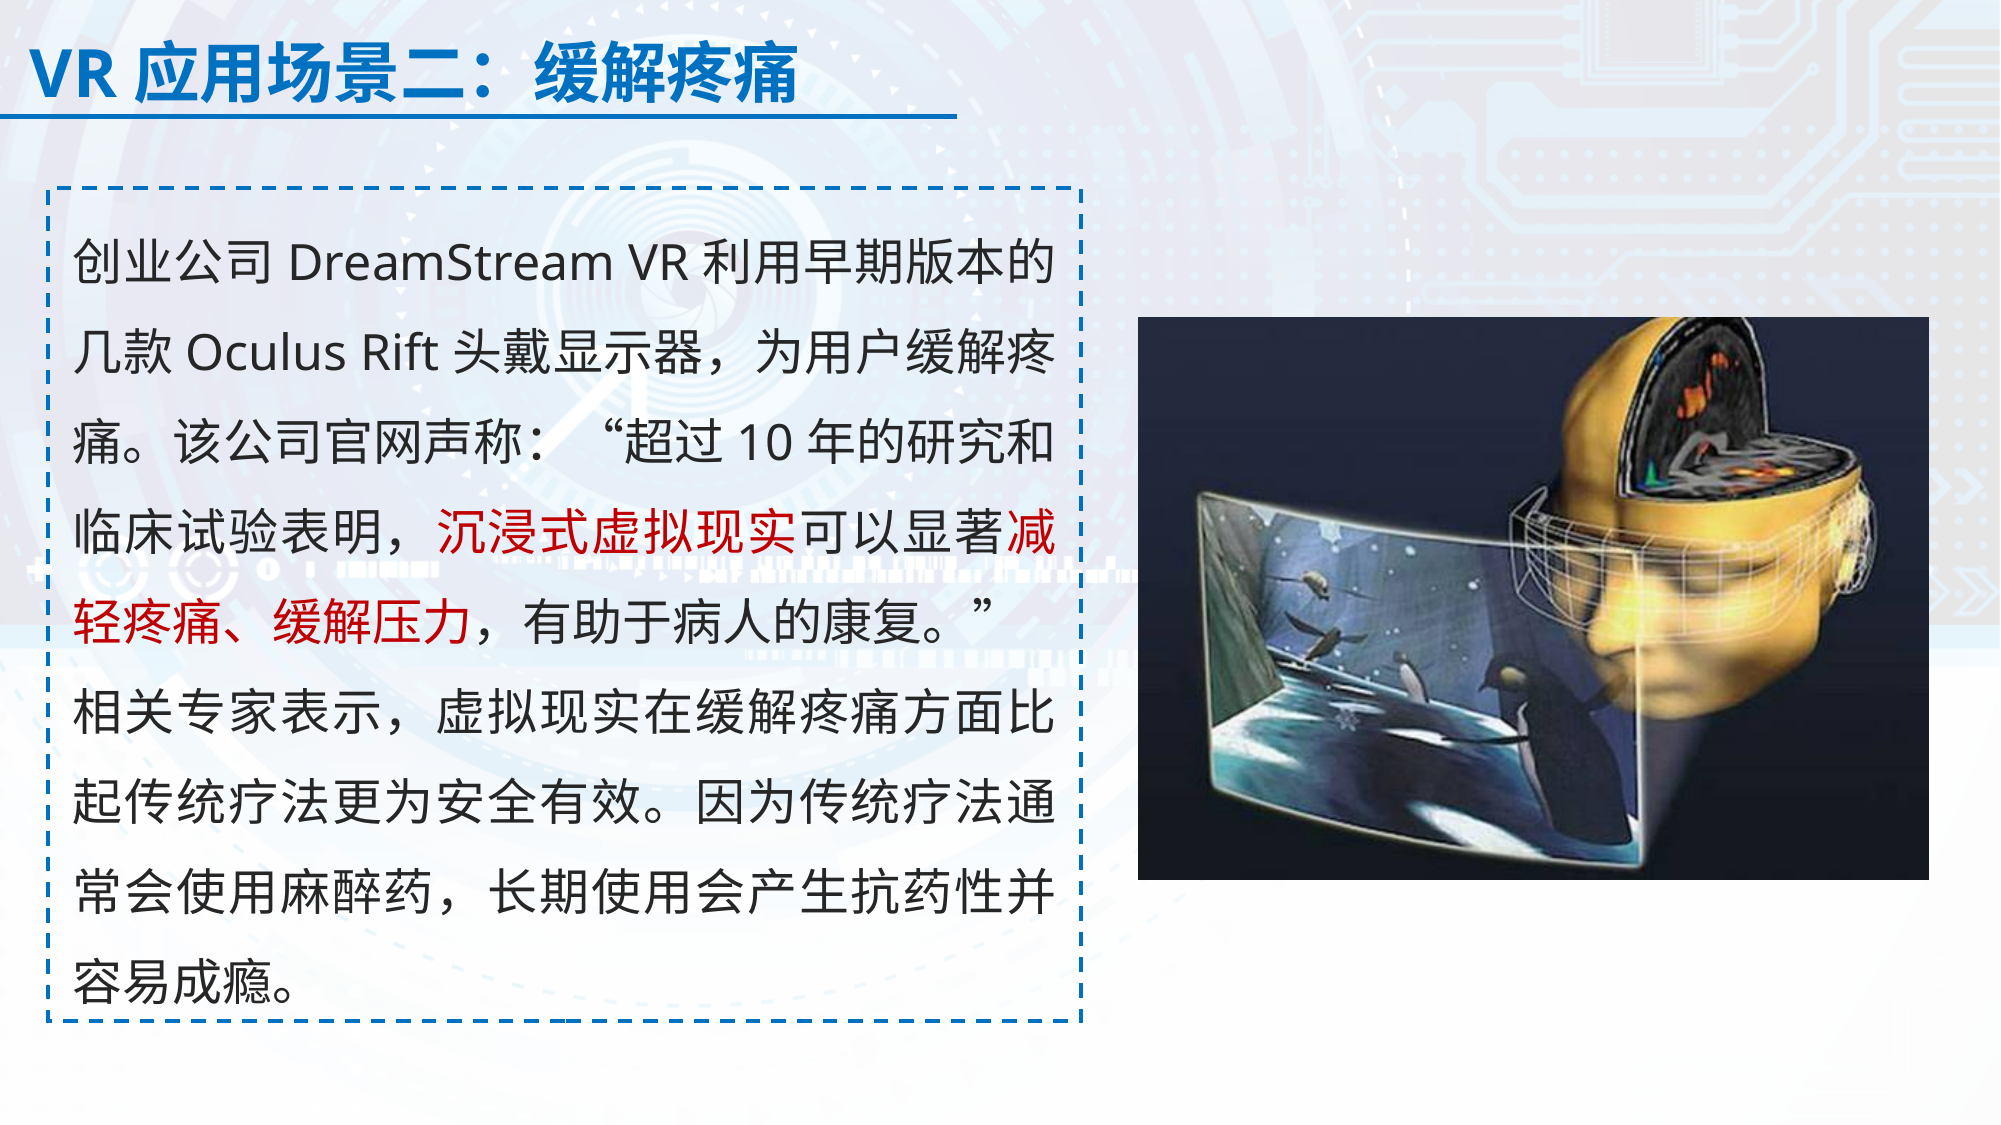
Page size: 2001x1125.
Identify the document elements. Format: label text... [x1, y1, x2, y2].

text_box [47, 187, 1082, 1022]
text_box VR应用场景二：缓解疼痛 [14, 0, 942, 116]
picture [1138, 317, 1929, 880]
